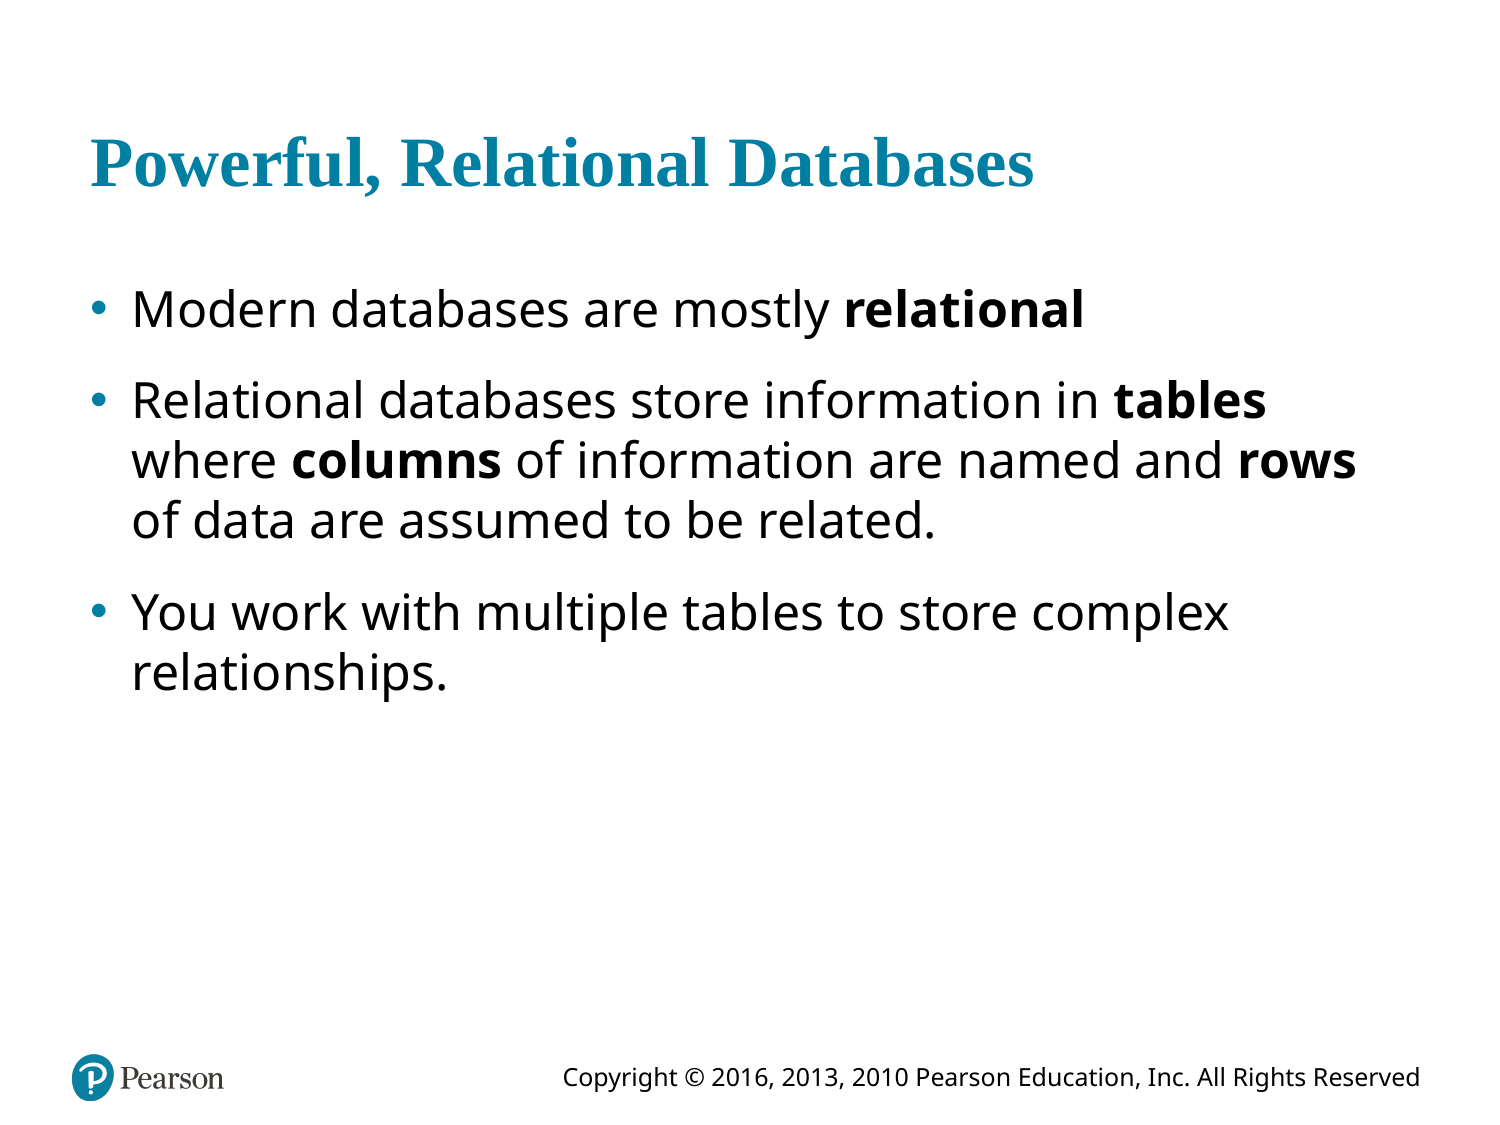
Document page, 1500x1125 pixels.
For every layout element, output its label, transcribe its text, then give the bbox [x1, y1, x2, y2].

picture [72, 1054, 88, 1070]
picture [72, 1087, 83, 1101]
title Powerful, Relational Databases [75, 0, 1425, 216]
list Modern databases are mostly relational Relational databases store information in tables where columns of information are named and rows of data are assumed to be related. You work with multiple tables to store complex relationships. [75, 262, 1425, 931]
picture [80, 1063, 106, 1088]
picture [98, 1054, 224, 1101]
